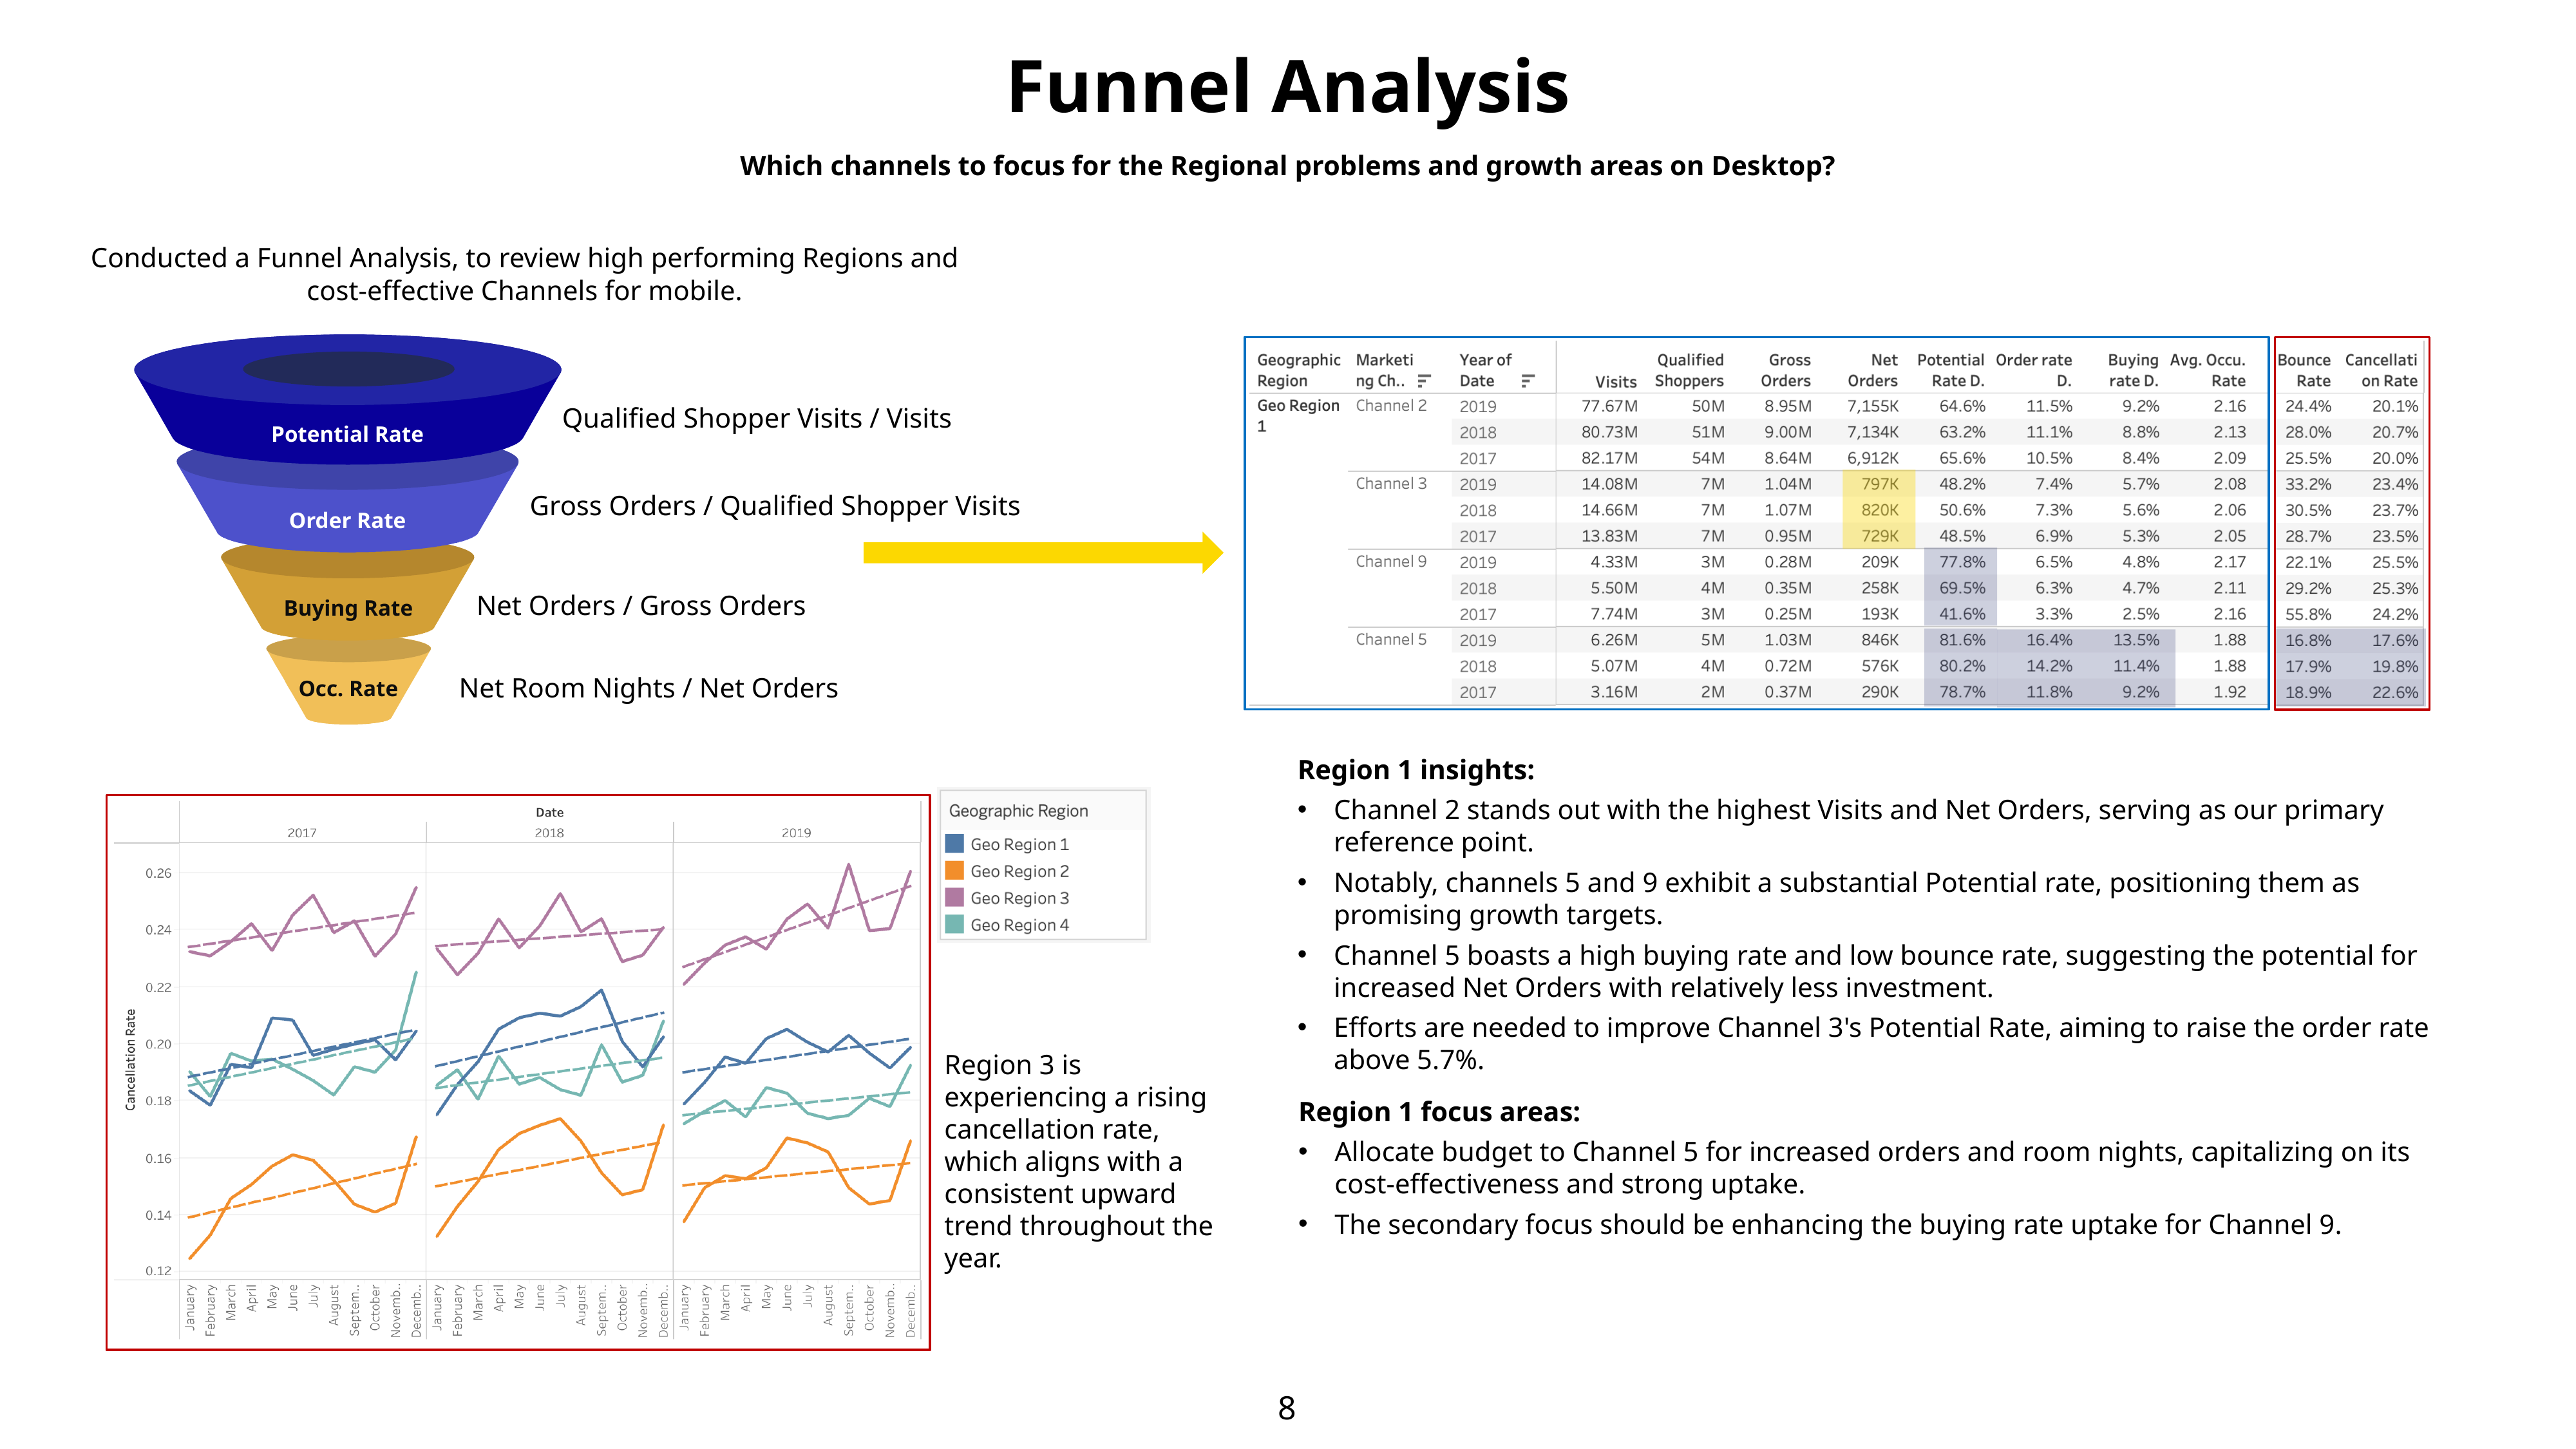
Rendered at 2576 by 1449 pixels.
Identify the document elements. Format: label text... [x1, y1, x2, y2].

text_box Conducted a Funnel Analysis, to review high performing Regions and cost-effective Channels for mobile. [66, 236, 984, 310]
text_box Qualified Shopper Visits / Visits [564, 396, 1026, 438]
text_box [1245, 337, 2429, 709]
text_box Region 3 is experiencing a rising cancellation rate, which aligns with a consistent upward trend throughout the year. [934, 1043, 1246, 1278]
text_box Region 1 focus areas: Allocate budget to Channel 5 for increased orders and room nights, capitalizing on its cost-effectiveness and strong uptake. The secondary focus should be enhancing the buying rate uptake for Channel 9. [1289, 1090, 2482, 1245]
picture [108, 796, 929, 1349]
text_box Net Orders / Gross Orders [564, 583, 879, 625]
text_box [864, 531, 1224, 574]
text_box Region 1 insights: Channel 2 stands out with the highest Visits and Net Orders, serving as our primary reference point. Notably, channels 5 and 9 exhibit a substantial Potential rate, positioning them as promising growth targets. Channel 5 boasts a high buying rate and low bounce rate, suggesting the potential for increased Net Orders with relatively less investment. Efforts are needed to improve Channel 3's Potential Rate, aiming to raise the order rate above 5.7%. [1288, 748, 2482, 1120]
text_box Net Room Nights / Net Orders [564, 666, 898, 708]
slide_number 8 [1263, 1381, 1312, 1431]
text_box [132, 334, 564, 725]
text_box Which channels to focus for the Regional problems and growth areas on Desktop? [0, 143, 2576, 185]
picture [936, 786, 1151, 943]
text_box Funnel Analysis [0, 32, 2576, 133]
text_box Gross Orders / Qualified Shopper Visits [564, 484, 1088, 526]
